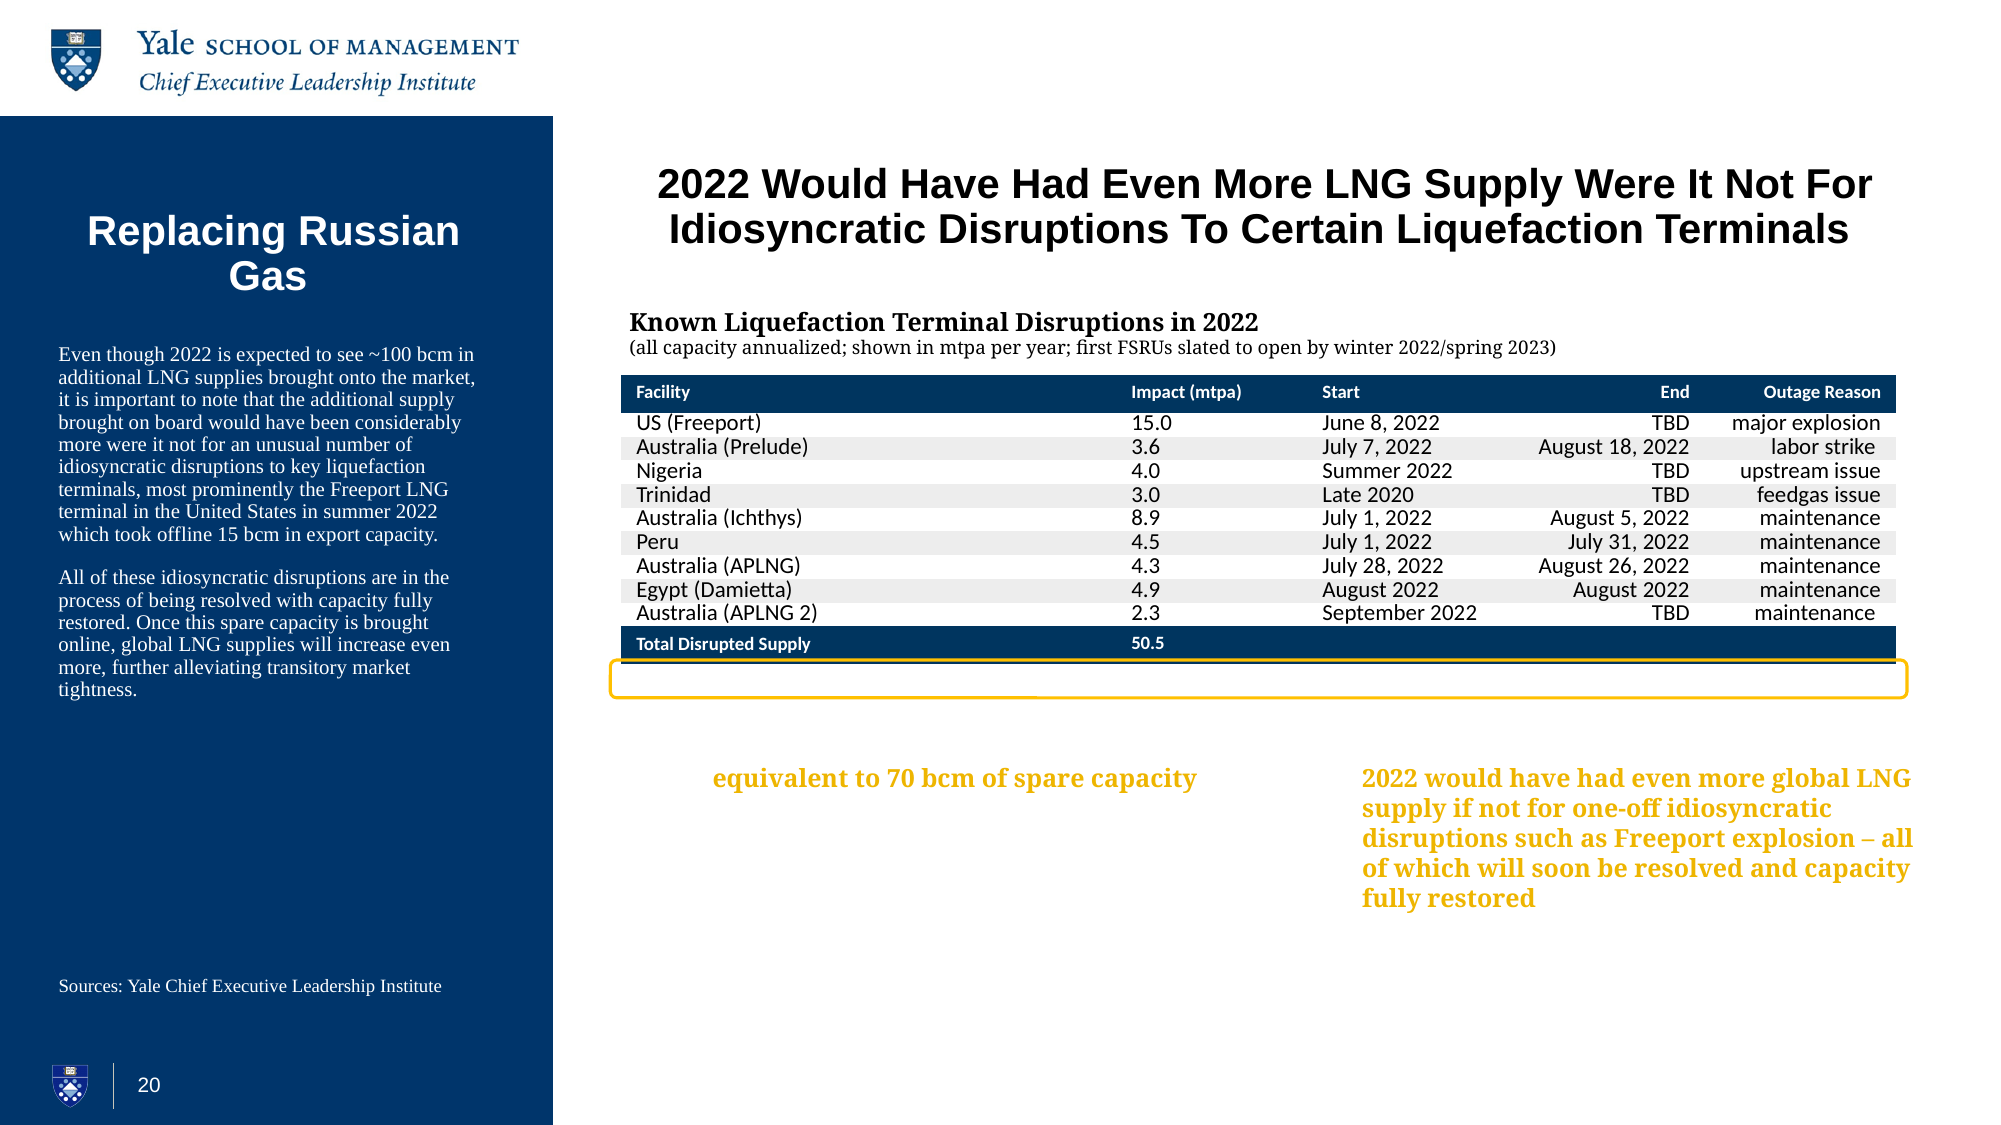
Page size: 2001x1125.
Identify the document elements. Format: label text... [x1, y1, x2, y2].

table_cell US (Freeport) [621, 413, 1131, 437]
table_cell Trinidad [621, 484, 1131, 508]
picture [43, 1058, 98, 1114]
text_box equivalent to 70 bcm of spare capacity [697, 754, 1283, 800]
table_cell June 8, 2022 [1322, 413, 1514, 437]
table_cell Australia (Ichthys) [621, 508, 1131, 531]
table_cell 50.5 [1131, 626, 1322, 658]
table_header Outage Reason [1705, 375, 1896, 413]
list Sources: Yale Chief Executive Leadership Institute [43, 806, 505, 1005]
table_cell [1705, 626, 1896, 658]
table_cell TBD [1514, 460, 1705, 484]
table_header Start [1322, 375, 1514, 413]
table_cell maintenance [1705, 531, 1896, 555]
table_cell August 5, 2022 [1514, 508, 1705, 531]
table_cell feedgas issue [1705, 484, 1896, 508]
table_cell Australia (Prelude) [621, 437, 1131, 460]
table_cell August 2022 [1322, 579, 1514, 603]
table_cell Total Disrupted Supply [621, 626, 1131, 658]
table_cell July 28, 2022 [1322, 555, 1514, 579]
table_cell 2.3 [1131, 603, 1322, 626]
title Replacing Russian Gas [43, 161, 504, 307]
table_cell TBD [1514, 603, 1705, 626]
table_cell September 2022 [1322, 603, 1514, 626]
table_cell 8.9 [1131, 508, 1322, 531]
table_cell Late 2020 [1322, 484, 1514, 508]
table_cell labor strike [1705, 437, 1896, 460]
slide_number 20 [123, 1064, 410, 1110]
table_cell July 31, 2022 [1514, 531, 1705, 555]
table_cell Nigeria [621, 460, 1131, 484]
table_cell maintenance [1705, 579, 1896, 603]
table_cell Australia (APLNG 2) [621, 603, 1131, 626]
table_cell July 7, 2022 [1322, 437, 1514, 460]
table_header Impact (mtpa) [1131, 375, 1322, 413]
table_cell 4.3 [1131, 555, 1322, 579]
table_cell Australia (APLNG) [621, 555, 1131, 579]
table_cell 4.5 [1131, 531, 1322, 555]
table_cell 3.0 [1131, 484, 1322, 508]
table_cell August 2022 [1514, 579, 1705, 603]
table_cell August 26, 2022 [1514, 555, 1705, 579]
table_cell Egypt (Damietta) [621, 579, 1131, 603]
table_cell maintenance [1705, 603, 1896, 626]
table_cell Peru [621, 531, 1131, 555]
table_cell 15.0 [1131, 413, 1322, 437]
text_box Known Liquefaction Terminal Disruptions in 2022 (all capacity annualized; shown in mtpa per year; first FSRUs slated to open by winter 2022/spring 2023) [629, 306, 1854, 375]
table_cell Summer 2022 [1322, 460, 1514, 484]
table_cell maintenance [1705, 508, 1896, 531]
table_cell TBD [1514, 484, 1705, 508]
table_cell major explosion [1705, 413, 1896, 437]
text_box 2022 would have had even more global LNG supply if not for one-off idiosyncratic disruptions such as Freeport explosion – all of which will soon be resolved and capacity fully restored [1347, 754, 1932, 920]
table_cell July 1, 2022 [1322, 531, 1514, 555]
picture [45, 23, 524, 102]
table_cell July 1, 2022 [1322, 508, 1514, 531]
table_header End [1514, 375, 1705, 413]
table_cell 4.9 [1131, 579, 1322, 603]
text_box 2022 Would Have Had Even More LNG Supply Were It Not For Idiosyncratic Disruptions To Certain Liquefaction Terminals [597, 181, 1933, 260]
table_cell August 18, 2022 [1514, 437, 1705, 460]
table_header Facility [621, 375, 1131, 413]
text_box Even though 2022 is expected to see ~100 bcm in additional LNG supplies brought onto the market, it is important to note that the additional supply brought on board would have been considerably more were it not for an unusual number of idiosyncratic disruptions to key liquefaction terminals, most prominently the Freeport LNG terminal in the United States in summer 2022 which took offline 15 bcm in export capacity. All of these idiosyncratic disruptions are in the process of being resolved with capacity fully restored. Once this spare capacity is brought online, global LNG supplies will increase even more, further alleviating transitory market tightness. [43, 336, 504, 777]
table_cell 4.0 [1131, 460, 1322, 484]
table_cell upstream issue [1705, 460, 1896, 484]
table_cell [1322, 626, 1514, 658]
text_box [609, 658, 1909, 699]
table_cell [1514, 626, 1705, 658]
table_cell 3.6 [1131, 437, 1322, 460]
table_cell maintenance [1705, 555, 1896, 579]
table_cell TBD [1514, 413, 1705, 437]
